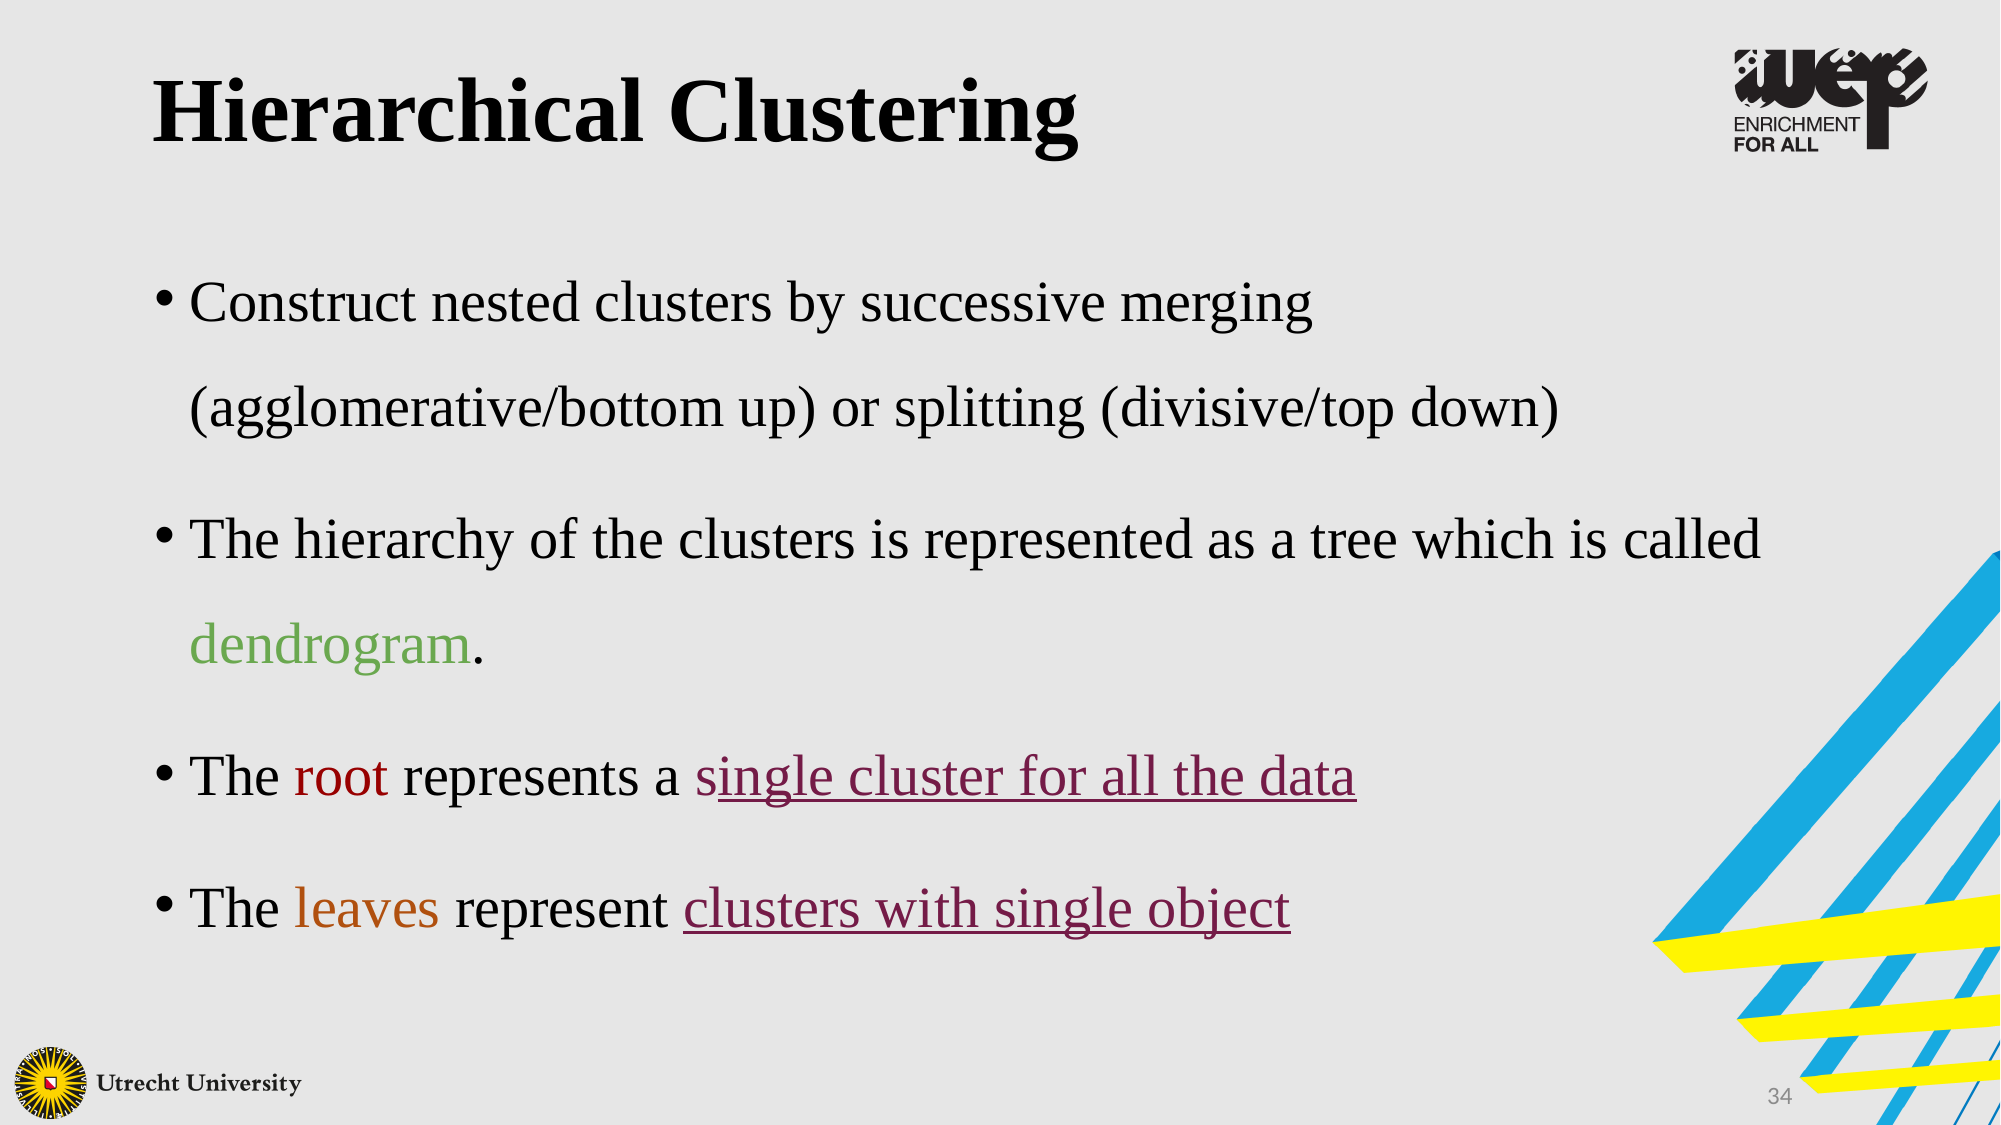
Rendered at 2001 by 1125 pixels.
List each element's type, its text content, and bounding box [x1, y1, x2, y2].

picture [0, 0, 2001, 1125]
text_box Hierarchical Clustering [137, 2, 1863, 220]
slide_number 34 [1357, 1065, 1808, 1125]
text_box Construct nested clusters by successive merging (agglomerative/bottom up) or splitting (divisive/top down) The hierarchy of the clusters is represented as a tree which is called dendrogram. The root represents a single cluster for all the data The leaves represent clusters with single object [137, 220, 1863, 1014]
